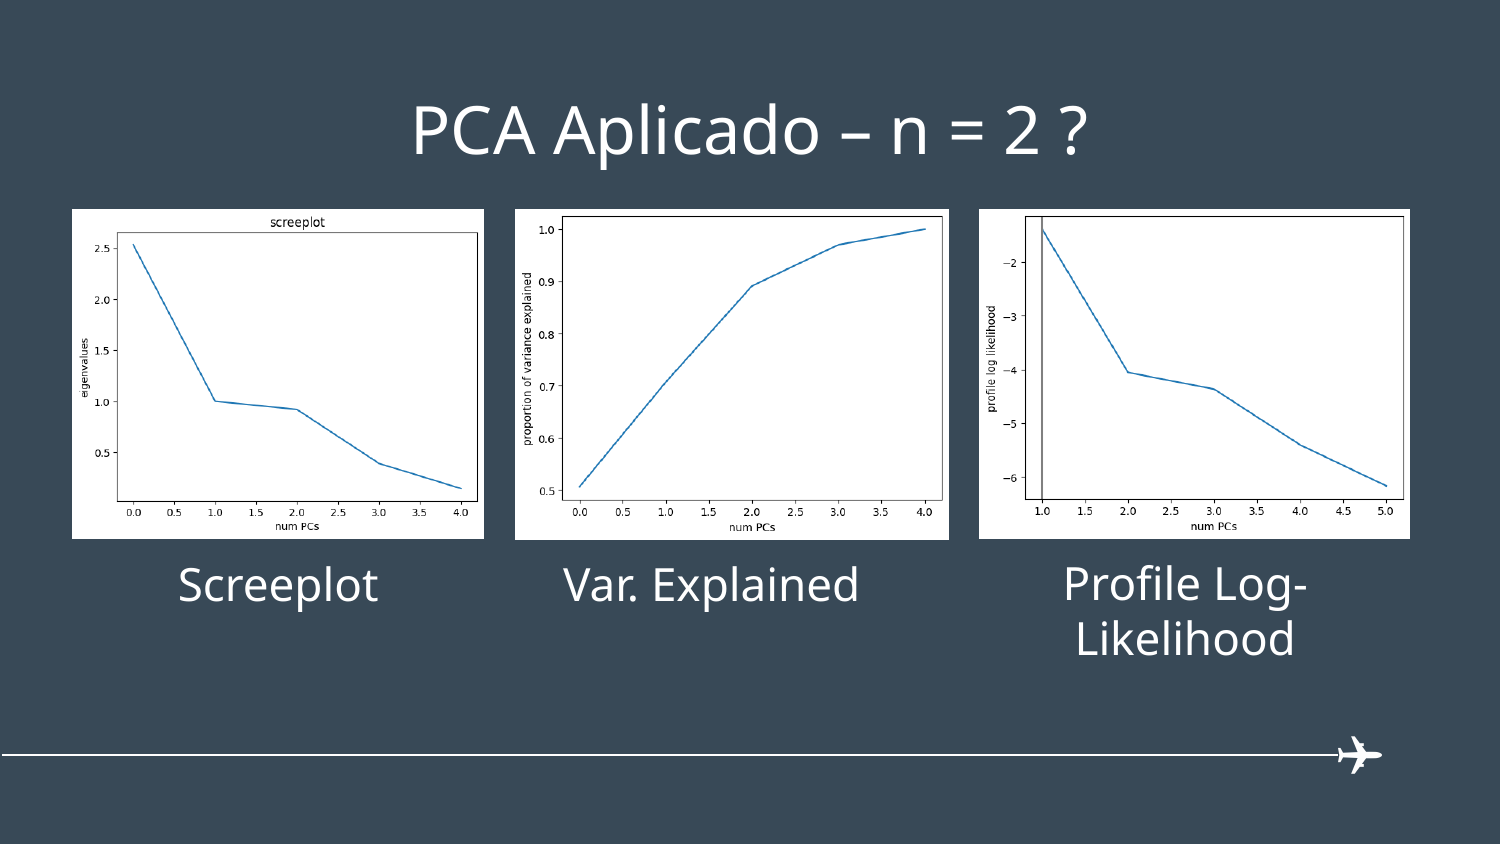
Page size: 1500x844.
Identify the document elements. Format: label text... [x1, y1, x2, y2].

text_box Var. Explained [520, 548, 904, 626]
title PCA Aplicado – n = 2 ? [118, 72, 1382, 167]
text_box Profile Log-Likelihood [993, 547, 1378, 680]
picture [72, 209, 484, 540]
picture [1338, 733, 1382, 777]
picture [979, 209, 1411, 540]
picture [515, 209, 949, 540]
text_box Screeplot [86, 547, 471, 626]
